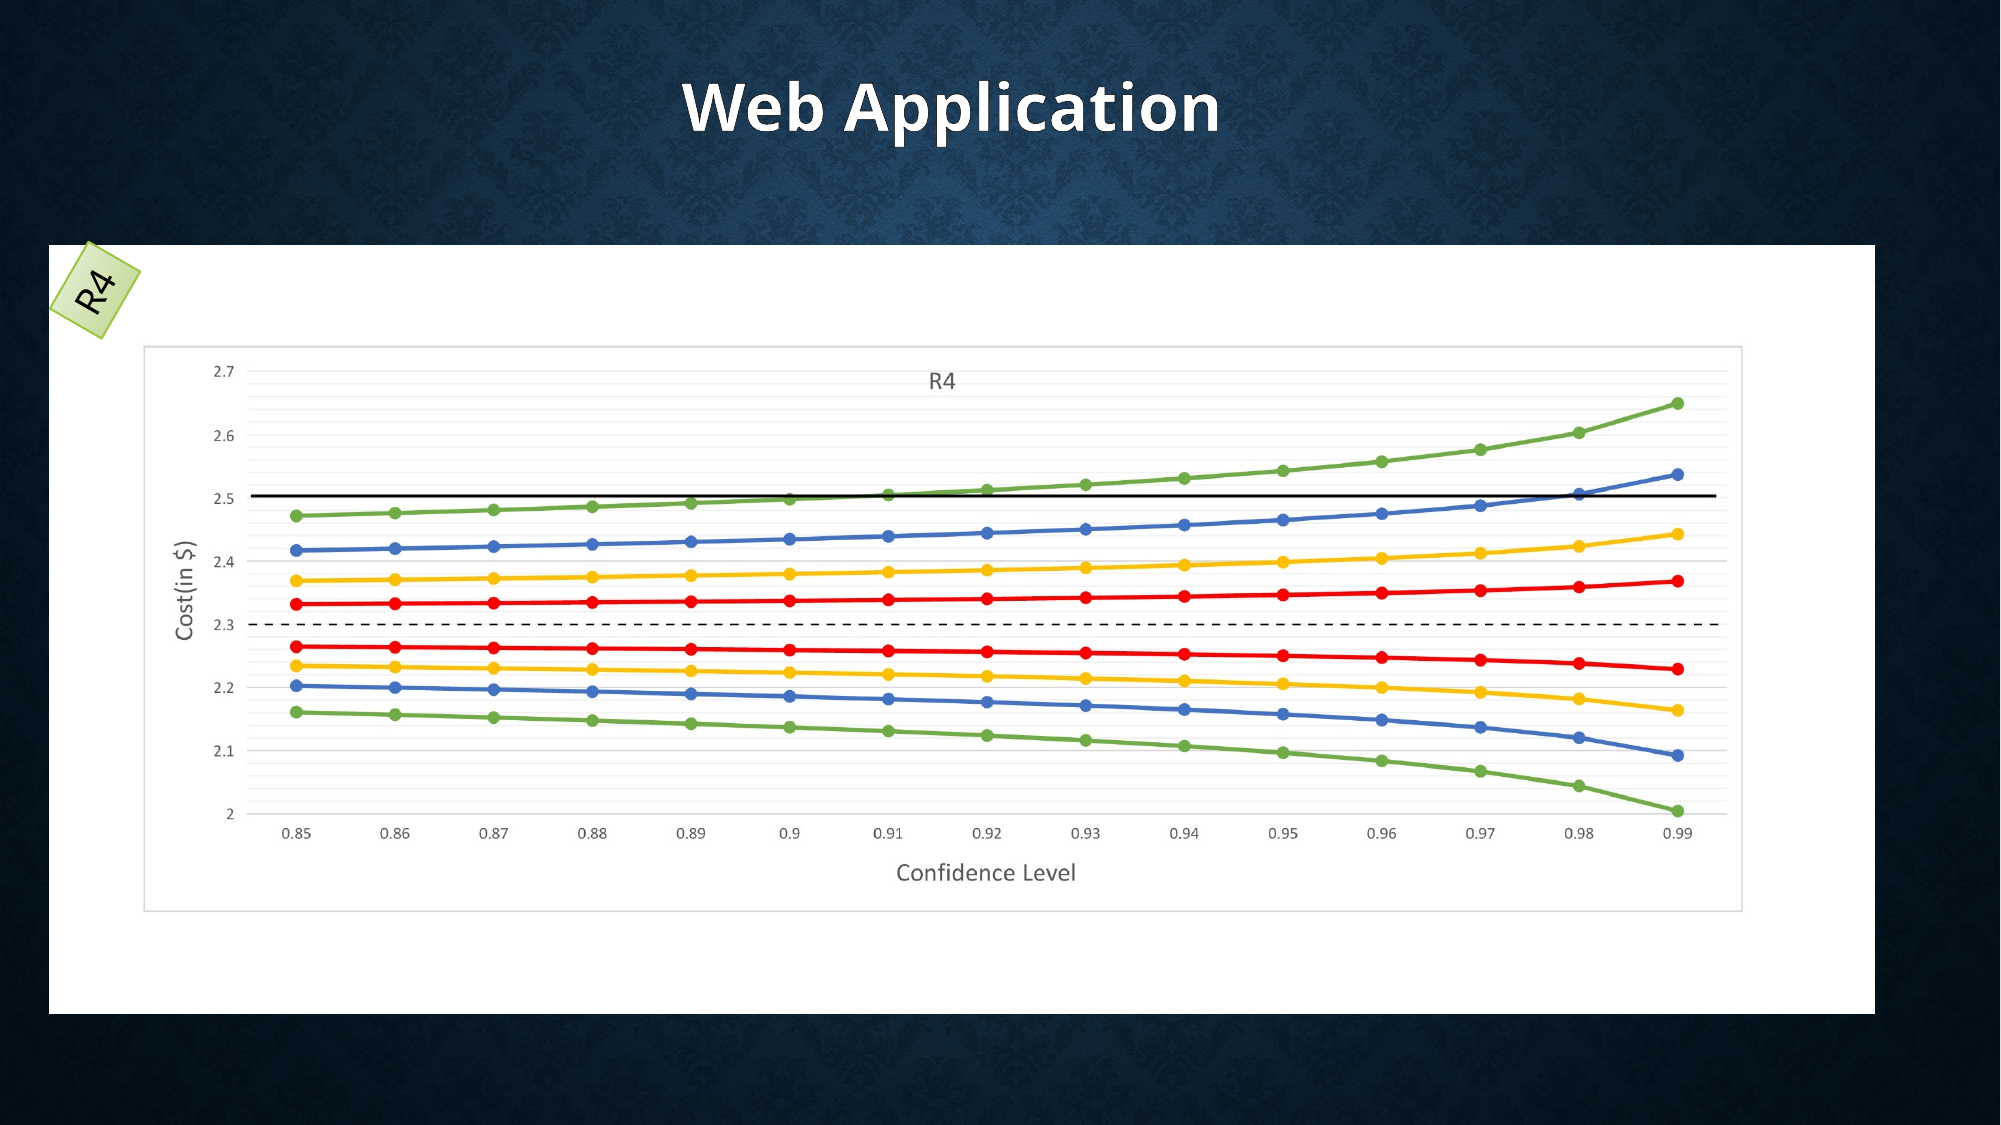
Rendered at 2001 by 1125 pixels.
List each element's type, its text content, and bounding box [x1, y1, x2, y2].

list Web Application [624, 40, 1280, 244]
picture [49, 244, 1876, 1015]
